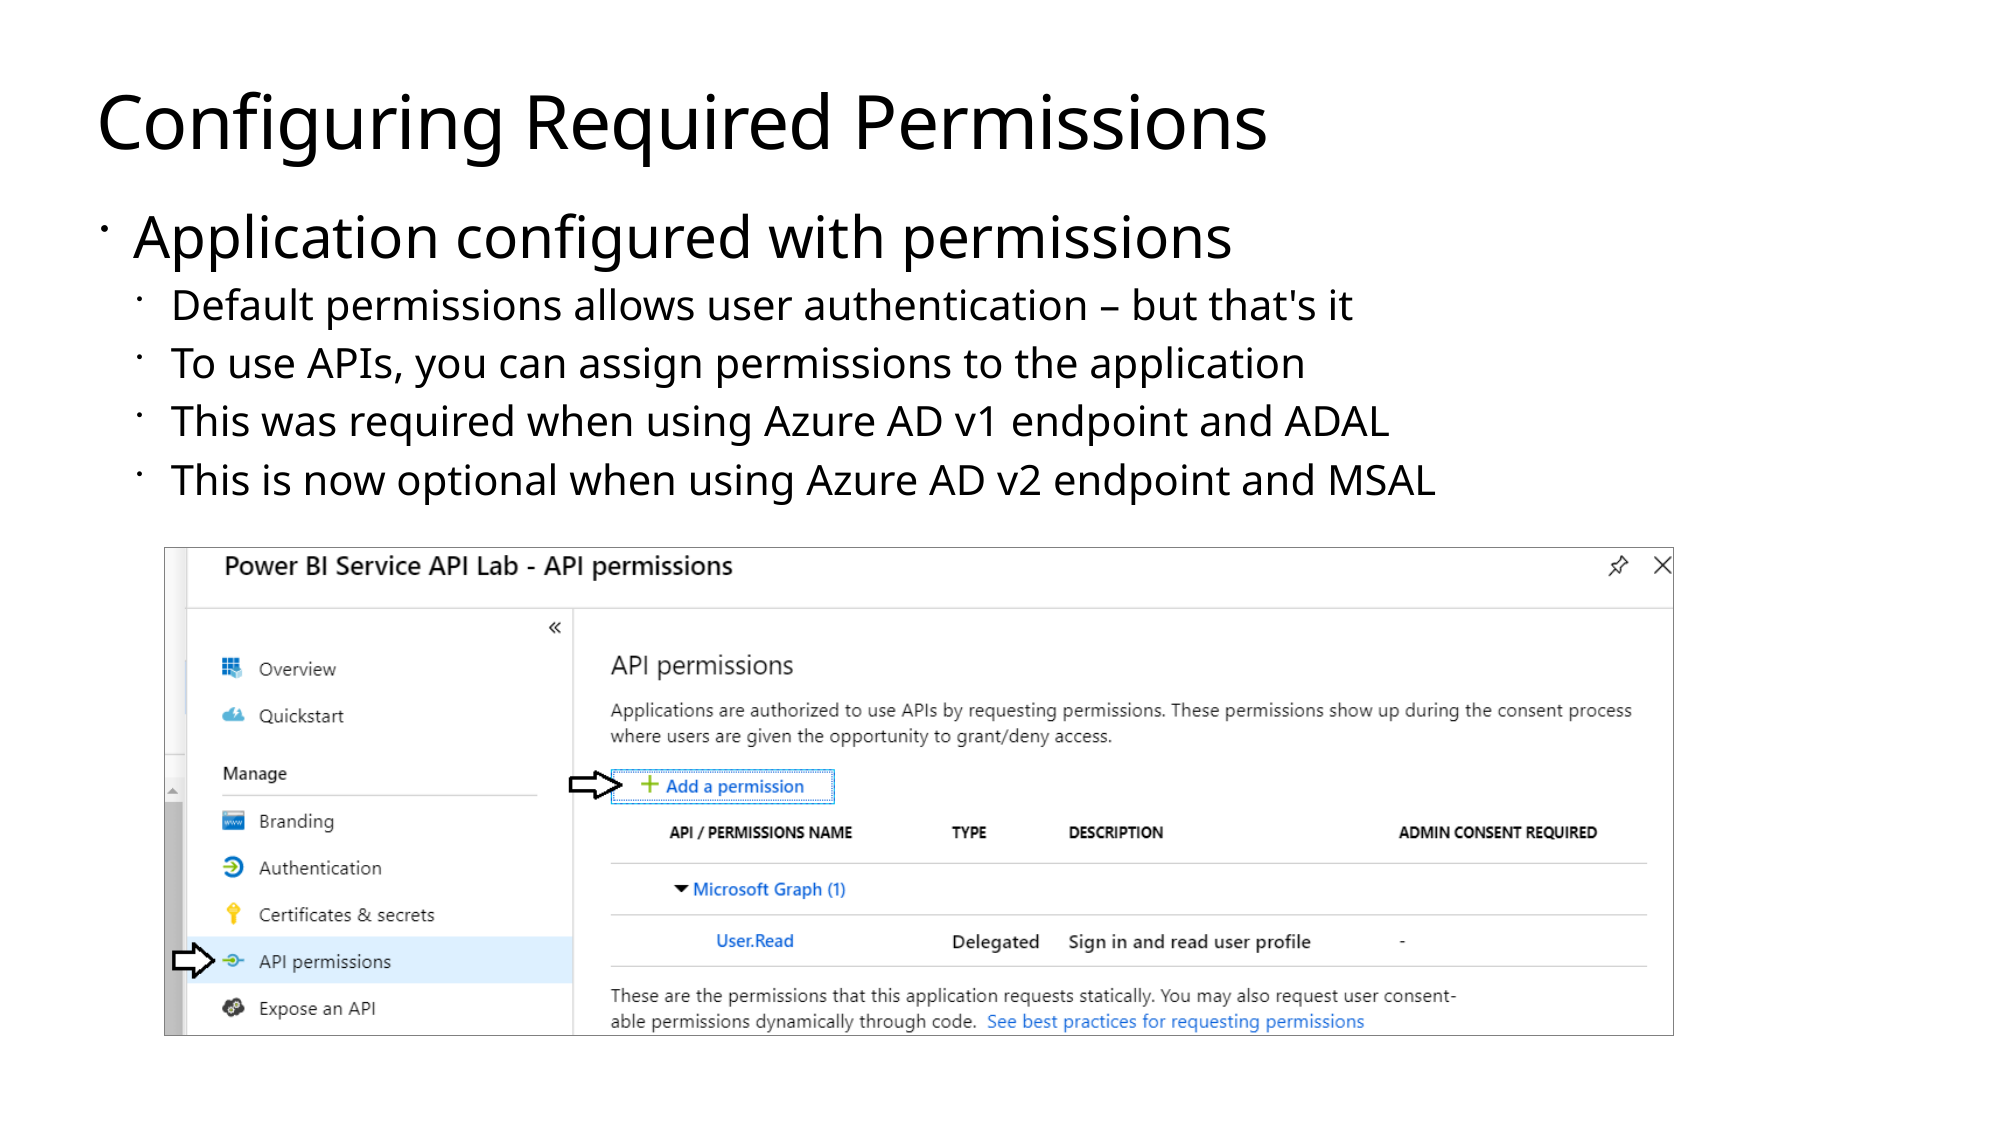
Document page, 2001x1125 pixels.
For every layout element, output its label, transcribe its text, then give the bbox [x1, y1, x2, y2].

picture [164, 546, 1674, 1036]
title Configuring Required Permissions [96, 75, 1904, 166]
list Application configured with permissions Default permissions allows user authentication – but that's it To use APIs, you can assign permissions to the application This was required when using Azure AD v1 endpoint and ADAL This is now optional when using Azure AD v2 endpoint and MSAL [95, 200, 1904, 514]
